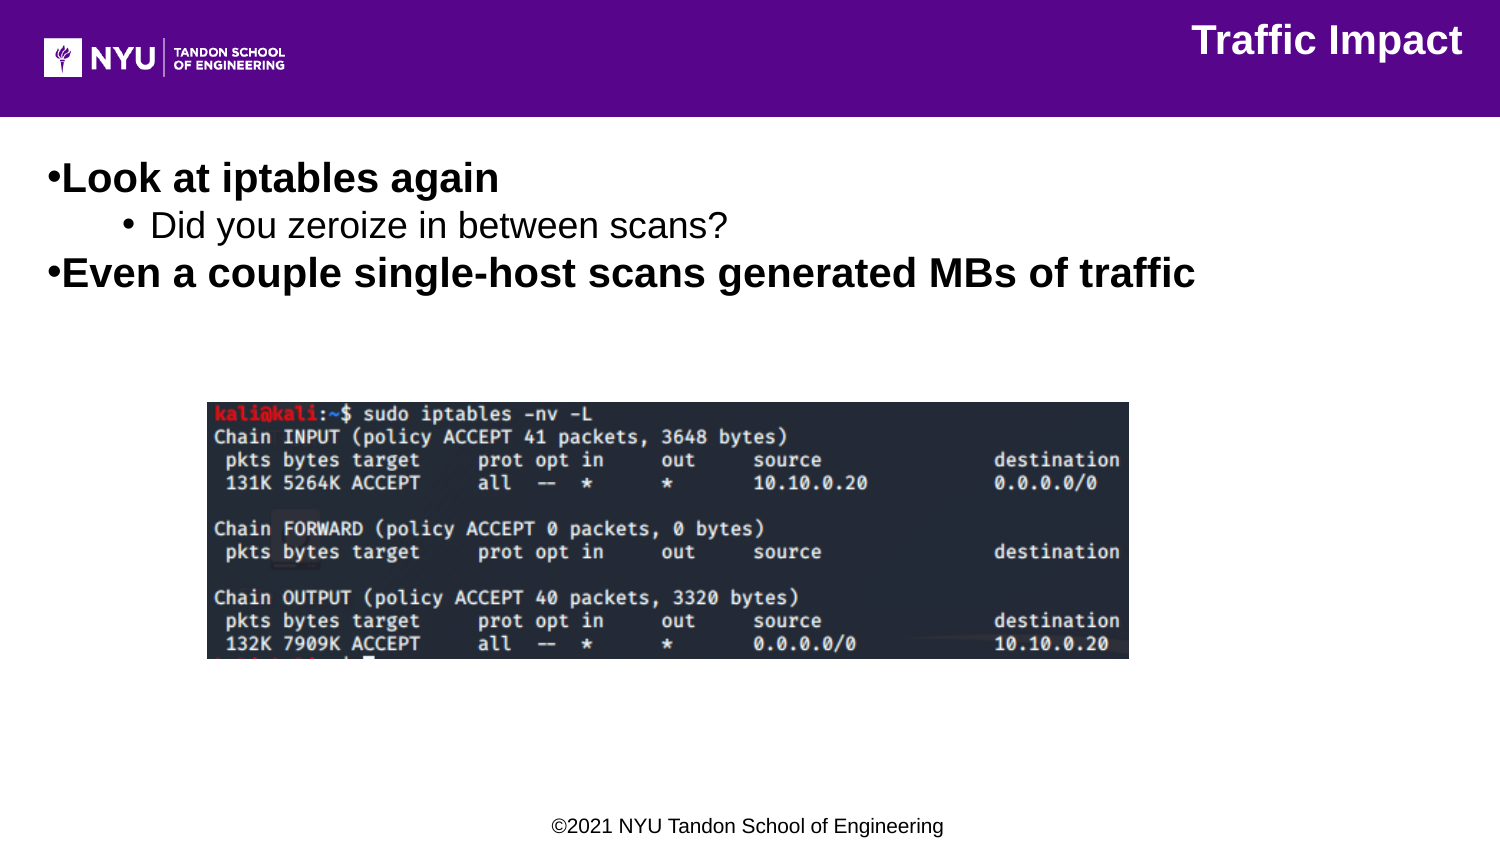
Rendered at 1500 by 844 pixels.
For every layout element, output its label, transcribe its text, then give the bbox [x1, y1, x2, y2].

list Traffic Impact [392, 12, 1463, 109]
picture [207, 402, 1130, 660]
picture [44, 38, 285, 77]
list Look at iptables again Did you zeroize in between scans? Even a couple single-host scans generated MBs of traffic [47, 151, 1454, 800]
